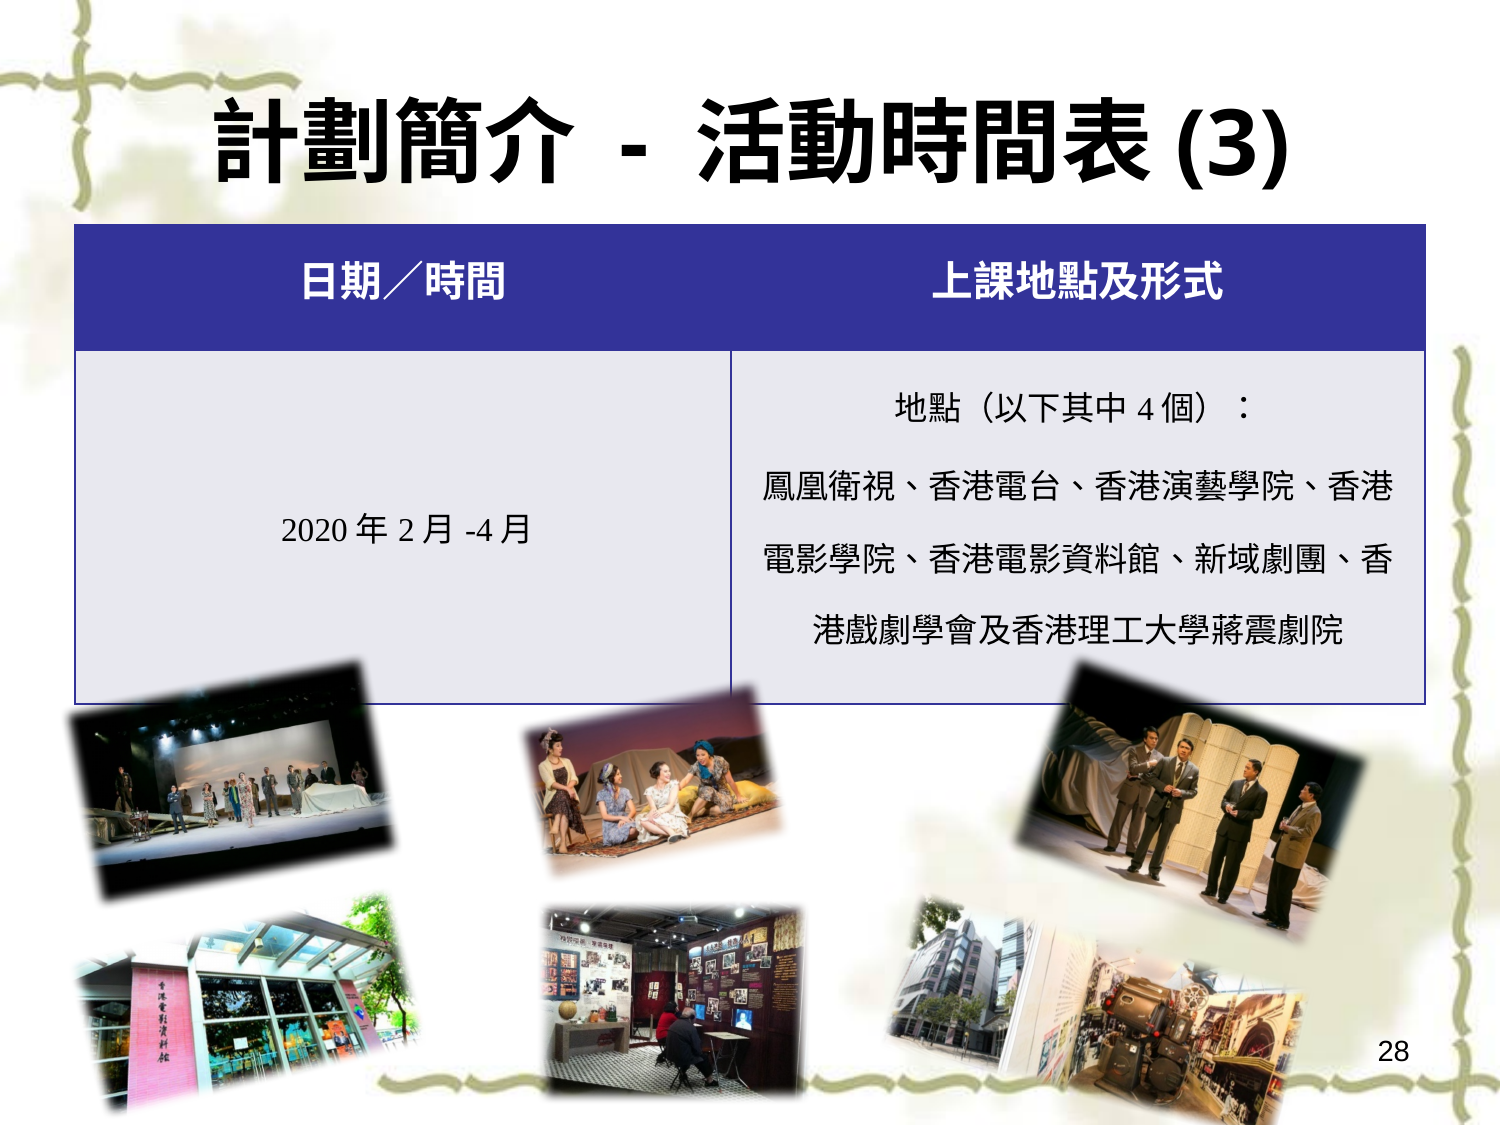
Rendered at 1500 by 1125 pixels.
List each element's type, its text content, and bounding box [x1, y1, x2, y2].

table_cell 2020年2月-4月 [76, 351, 730, 703]
picture [0, 0, 1500, 1125]
table_cell 地點（以下其中4個）： 鳳凰衛視、香港電台、香港演藝學院、香港電影學院、香港電影資料館、新域劇團、香港戲劇學會及香港理工大學蔣震劇院 [732, 351, 1424, 703]
title 計劃簡介 - 活動時間表(3) [75, 45, 1425, 224]
table_header 上課地點及形式 [732, 226, 1424, 349]
table_header 日期／時間 [76, 226, 730, 349]
slide_number 28 [1308, 1024, 1426, 1103]
